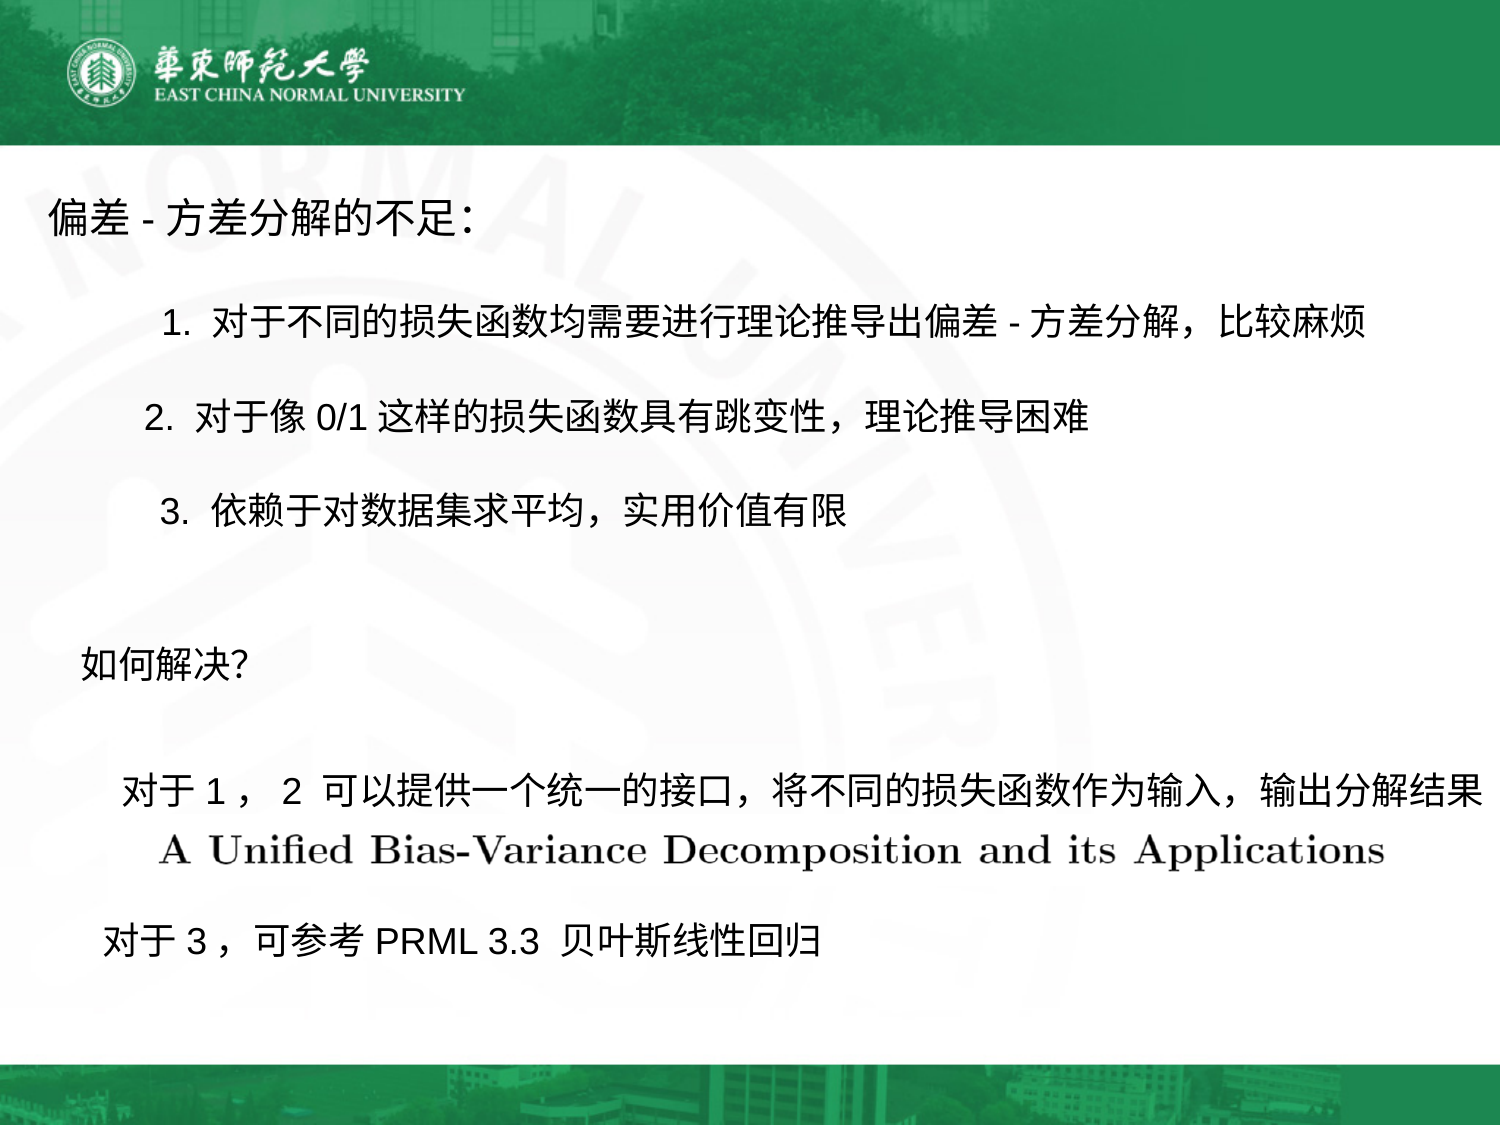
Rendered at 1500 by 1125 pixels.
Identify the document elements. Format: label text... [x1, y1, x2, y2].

text_box 2. 对于像0/1这样的损失函数具有跳变性，理论推导困难 [129, 385, 1105, 446]
picture [0, 0, 1500, 1125]
text_box 如何解决？ [66, 633, 284, 693]
text_box 对于3，可参考PRML 3.3 贝叶斯线性回归 [87, 910, 837, 970]
text_box 3. 依赖于对数据集求平均，实用价值有限 [144, 479, 863, 540]
text_box 1. 对于不同的损失函数均需要进行理论推导出偏差-方差分解，比较麻烦 [146, 290, 1383, 351]
text_box 偏差-方差分解的不足： [33, 184, 515, 250]
text_box 对于1，2 可以提供一个统一的接口，将不同的损失函数作为输入，输出分解结果 [106, 759, 1500, 820]
